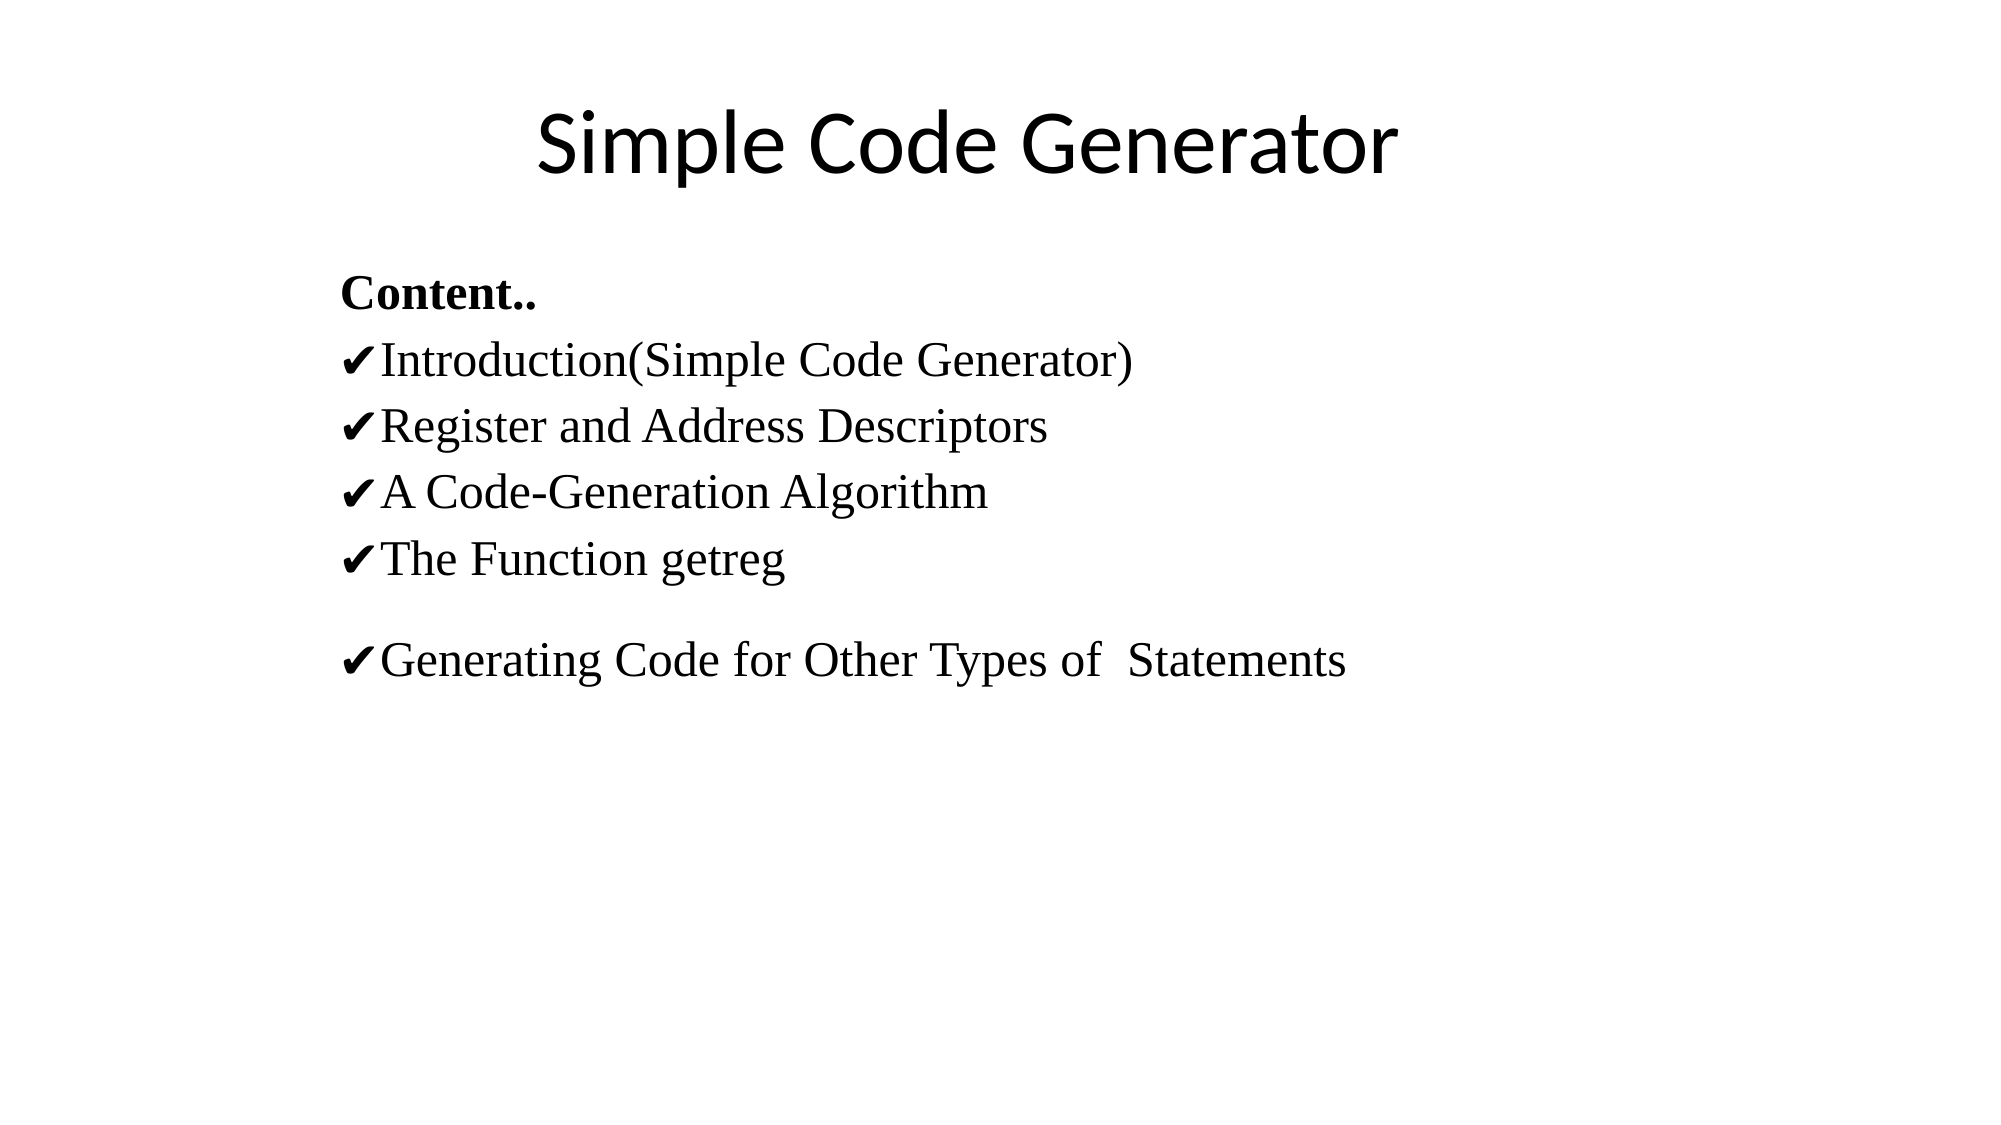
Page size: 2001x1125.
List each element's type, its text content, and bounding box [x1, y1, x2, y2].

title Simple Code Generator [534, 40, 1466, 231]
text_box Content.. Introduction(Simple Code Generator) Register and Address Descriptors A Code-Generation Algorithm The Function getreg Generating Code for Other Types of Statements [338, 249, 1436, 687]
